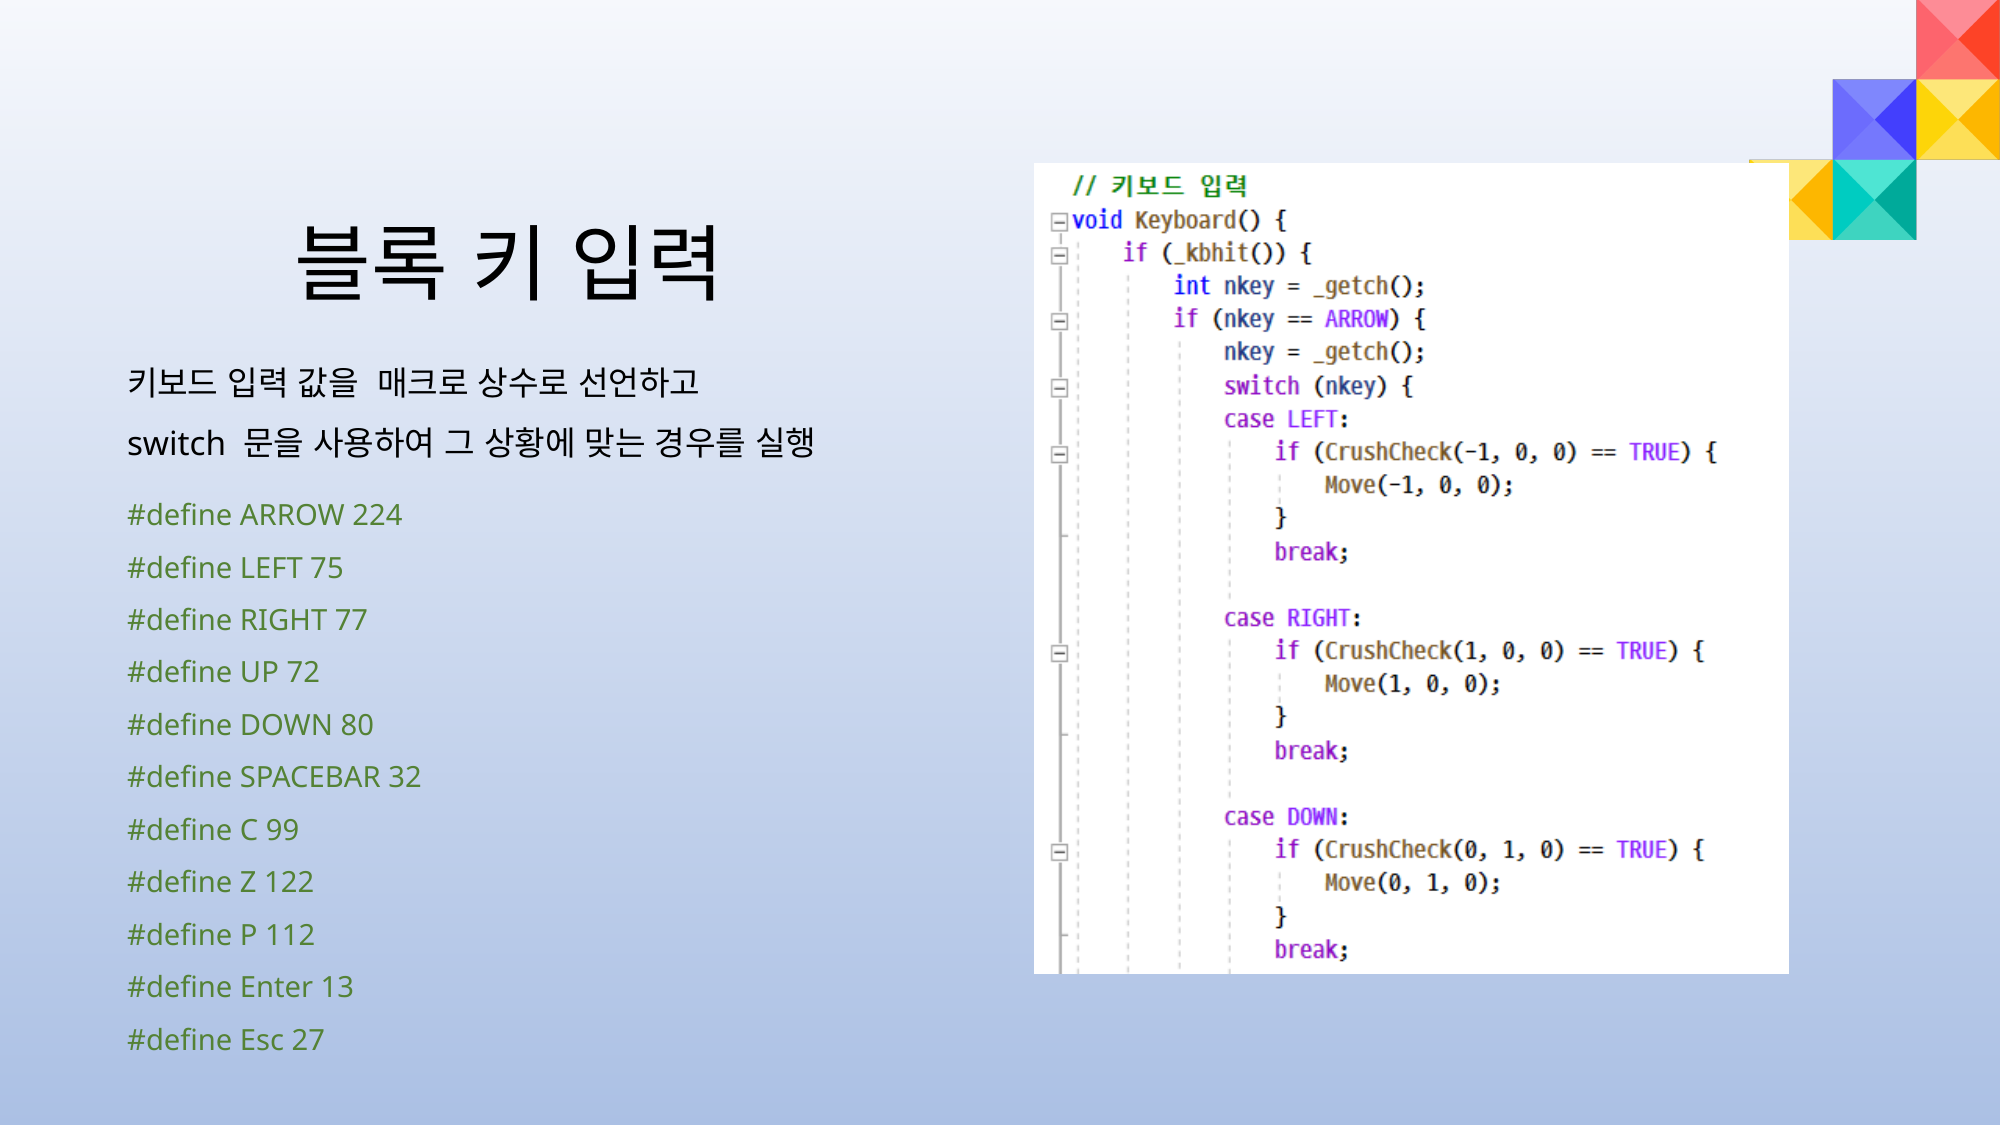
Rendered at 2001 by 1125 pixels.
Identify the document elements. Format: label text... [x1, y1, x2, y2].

text_box 키보드 입력 값을 매크로 상수로 선언하고 switch 문을 사용하여 그 상황에 맞는 경우를 실행 #define ARROW 224 #define LEFT 75 #define RIGHT 77 #define UP 72 #define DOWN 80 #define SPACEBAR 32 #define C 99 #define Z 122 #define P 112 #define Enter 13 #define Esc 27 [112, 334, 1009, 1064]
picture [1034, 0, 2000, 974]
text_box 블록 키 입력 [112, 203, 907, 319]
